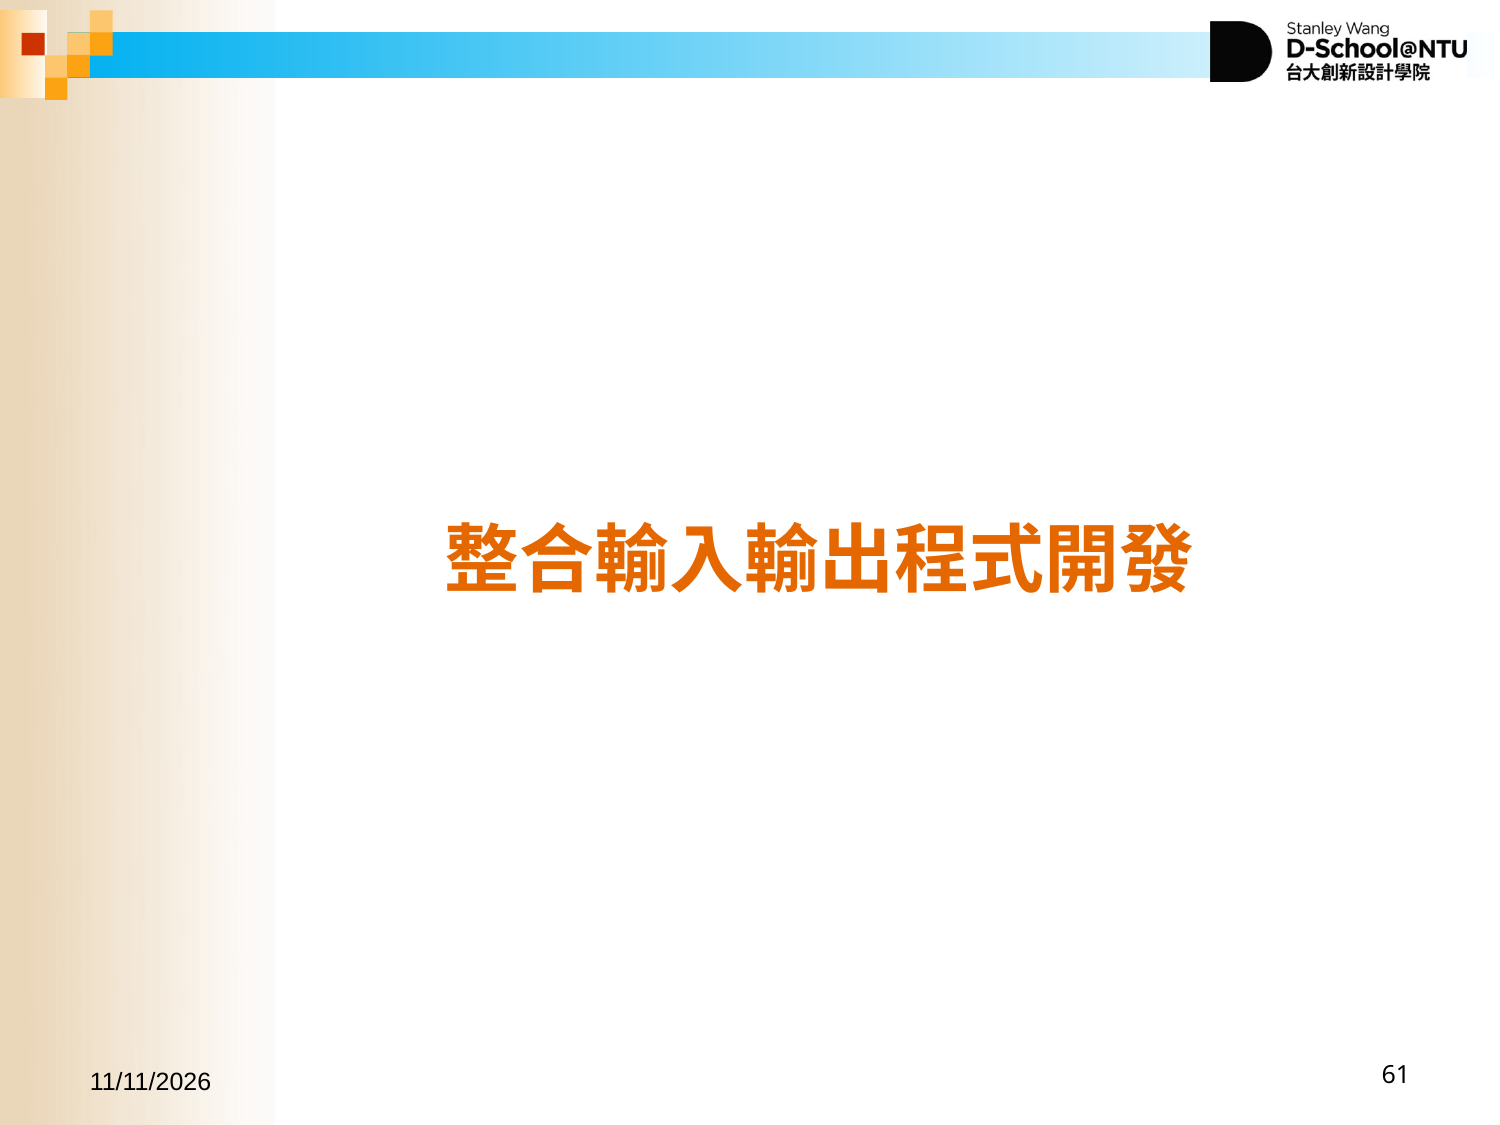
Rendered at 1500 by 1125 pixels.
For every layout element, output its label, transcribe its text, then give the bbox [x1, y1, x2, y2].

text_box 2017/11/2 [75, 1024, 425, 1103]
title 整合輸入輸出程式開發 [214, 444, 1425, 670]
picture [1210, 21, 1467, 82]
text_box 61 [1074, 1024, 1425, 1100]
